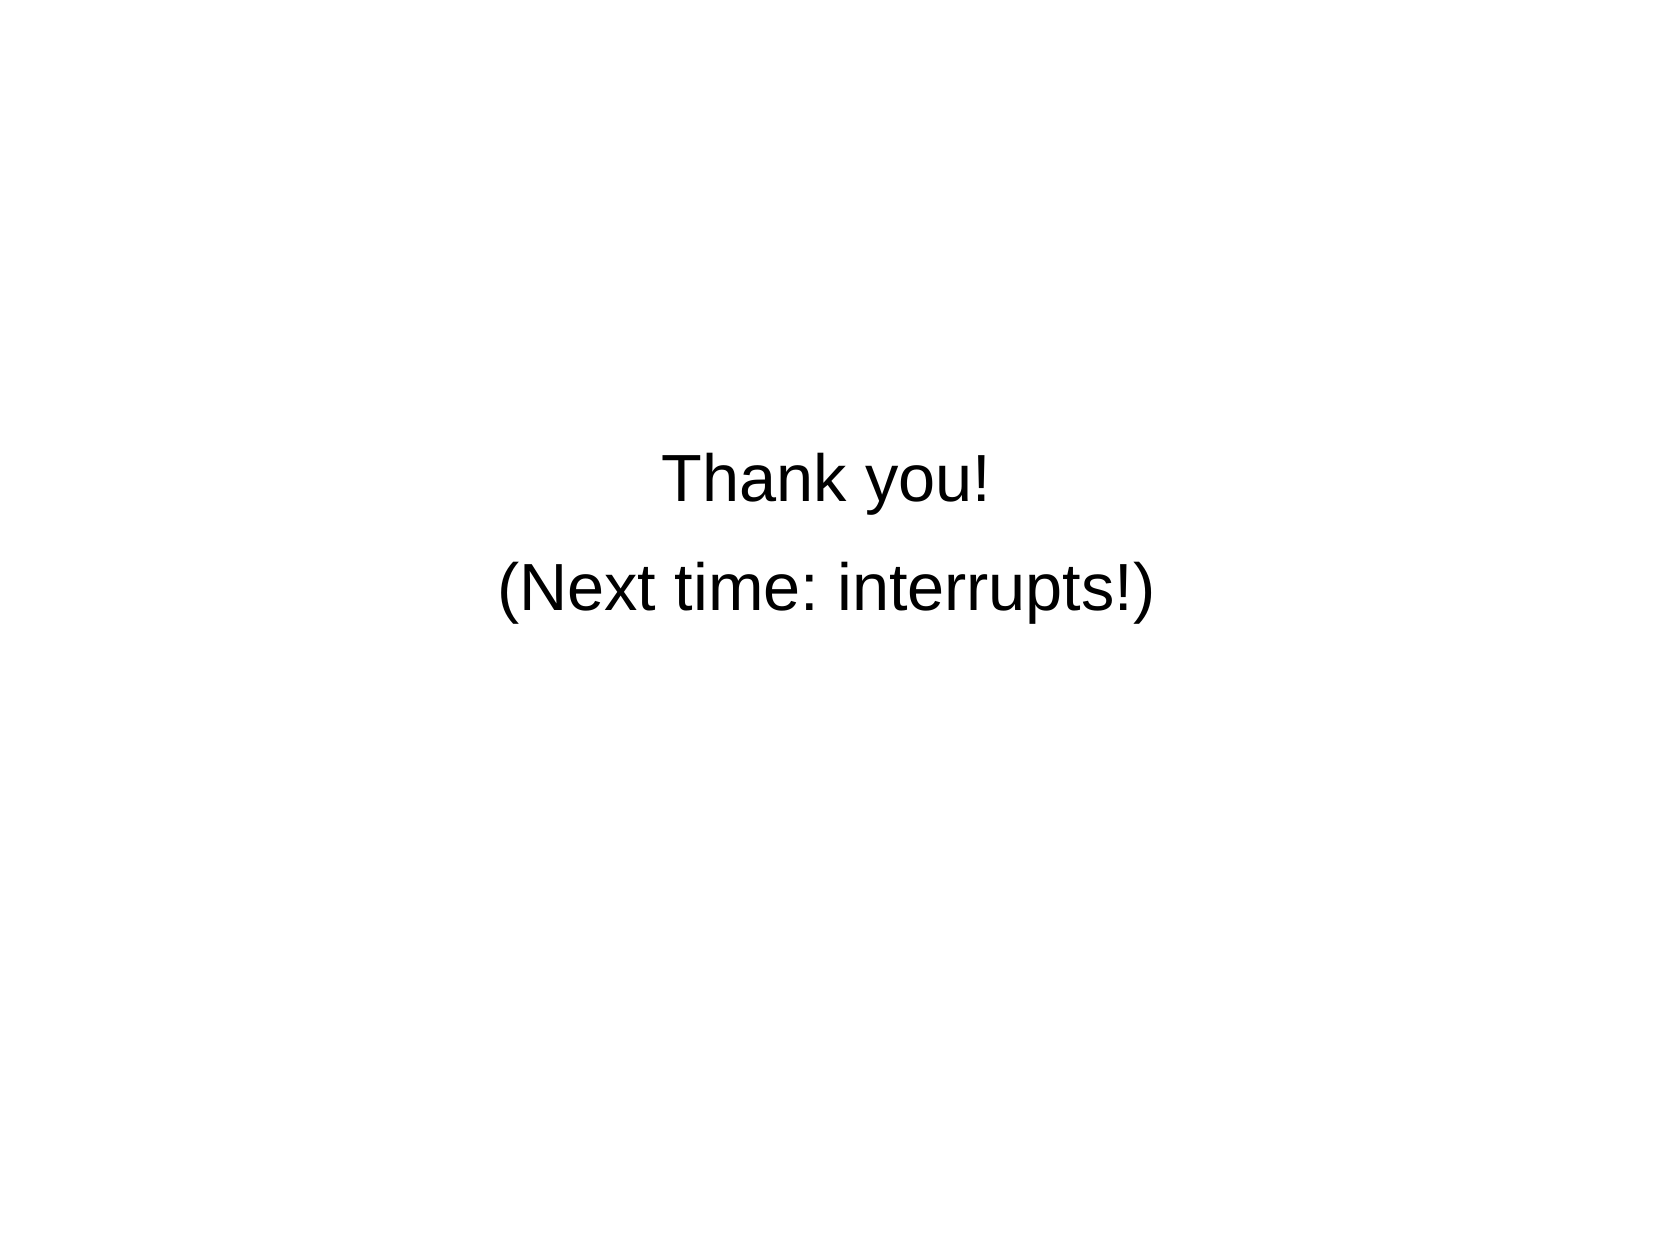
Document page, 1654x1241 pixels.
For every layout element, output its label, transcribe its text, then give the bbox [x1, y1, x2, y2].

subtitle Thank you! (Next time: interrupts!) [82, 49, 1571, 1010]
